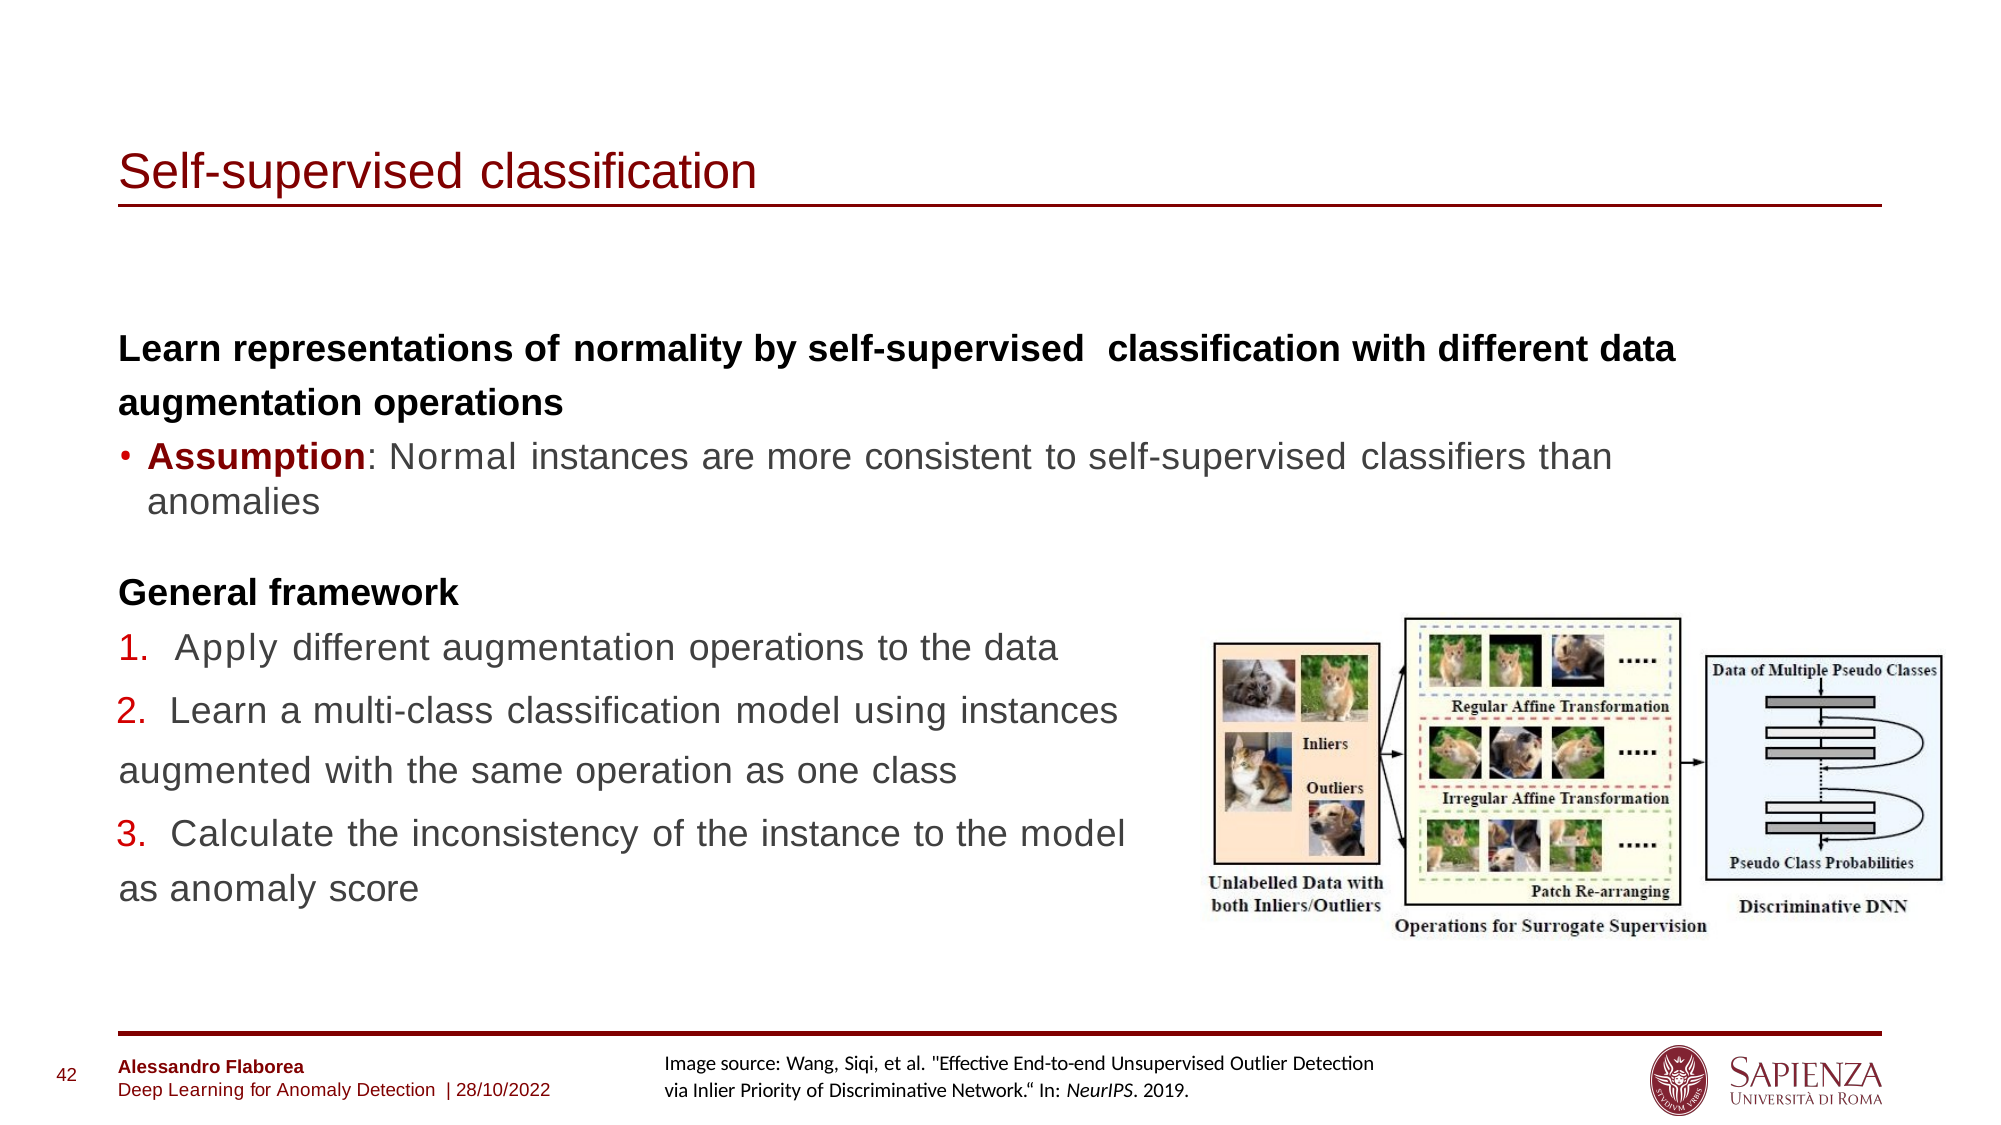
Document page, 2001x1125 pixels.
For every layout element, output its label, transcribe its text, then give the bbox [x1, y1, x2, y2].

title Self-supervised classification [116, 137, 1396, 306]
text_box Learn representations of normality by self-supervised classification with different data augmentation operations Assumption: Normal instances are more consistent to self-supervised classifiers than anomalies General framework Apply different augmentation operations to the data Learn a multi-class classification model using instances augmented with the same operation as one class Calculate the inconsistency of the instance to the model as anomaly score [116, 306, 1914, 909]
picture [1650, 1102, 1882, 1116]
text_box Image source: Wang, Siqi, et al. "Effective End-to-end Unsupervised Outlier Detection via Inlier Priority of Discriminative Network.“ In: NeurIPS. 2019. [662, 1047, 2000, 1102]
picture [1199, 612, 1946, 942]
slide_number 42 [50, 1047, 88, 1125]
